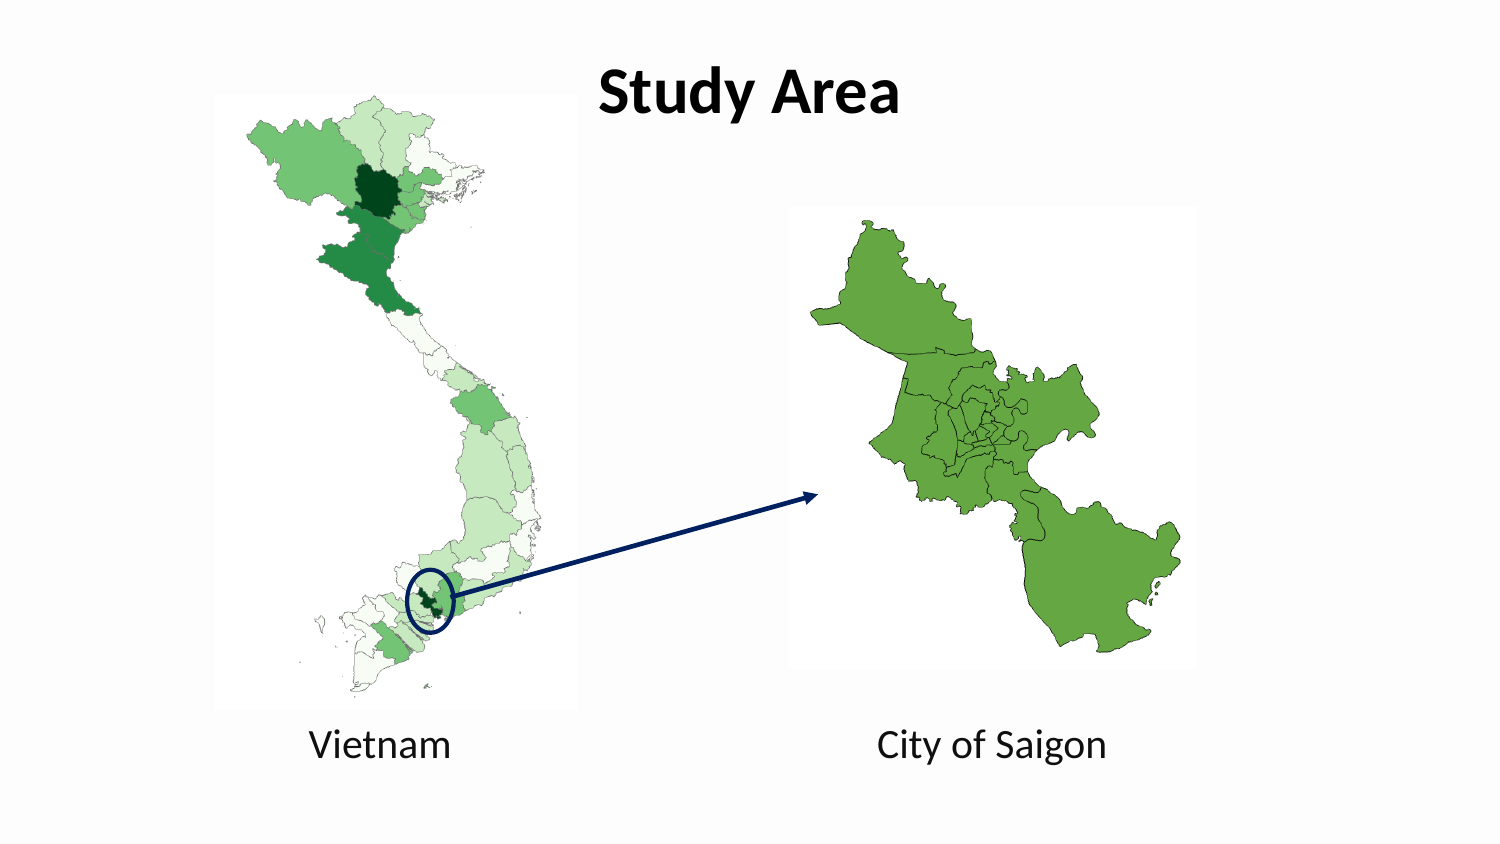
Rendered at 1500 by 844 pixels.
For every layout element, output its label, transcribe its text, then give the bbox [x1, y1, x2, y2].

text_box City of Saigon [827, 708, 1158, 774]
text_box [450, 494, 819, 598]
picture [214, 93, 578, 709]
picture [789, 206, 1196, 669]
text_box Vietnam [283, 718, 477, 774]
text_box Study Area [417, 27, 1083, 146]
